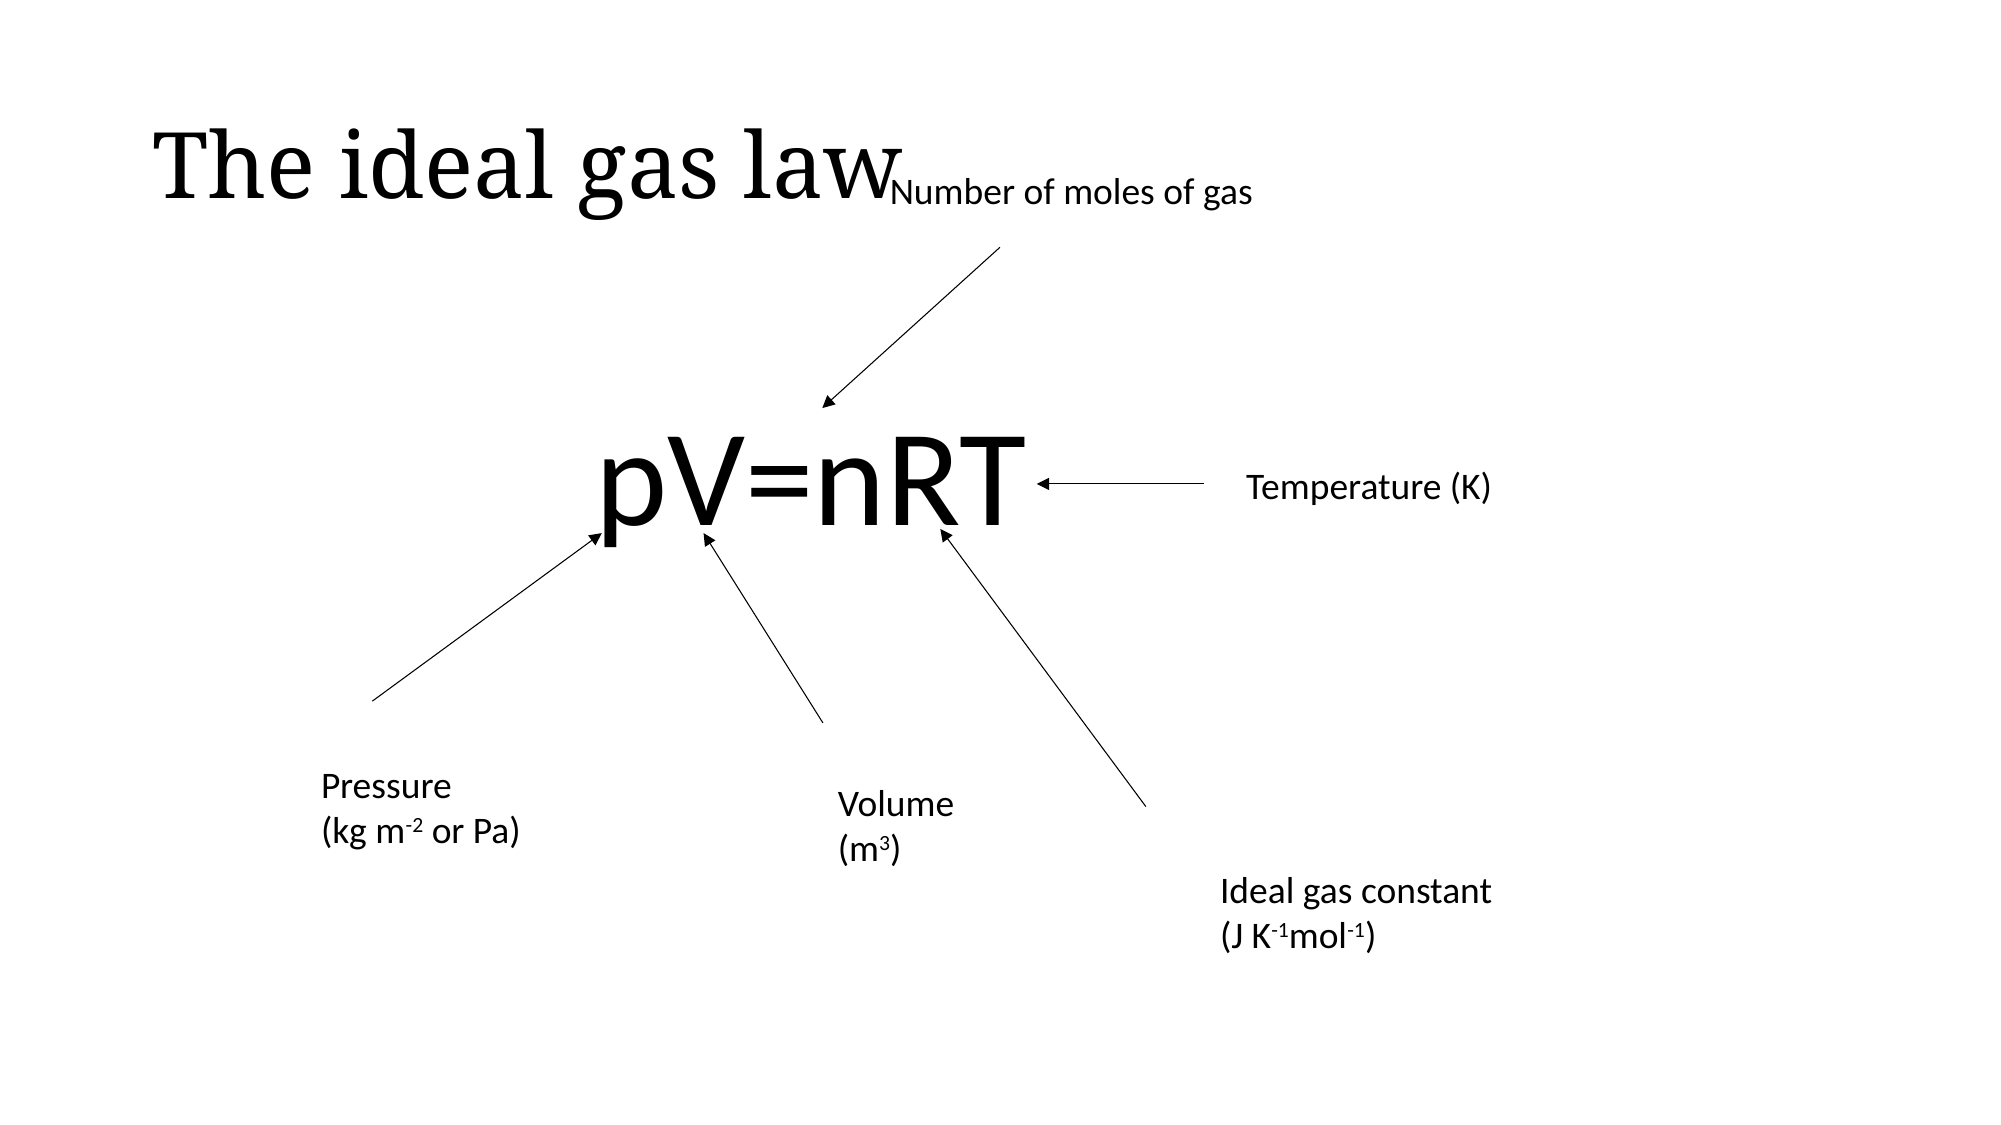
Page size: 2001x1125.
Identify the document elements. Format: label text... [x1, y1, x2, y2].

text_box Pressure (kg m-2 or Pa) [306, 753, 536, 859]
text_box Ideal gas constant (J K-1mol-1) [1205, 858, 1508, 964]
text_box Number of moles of gas [874, 159, 1269, 220]
text_box Volume (m3) [823, 771, 970, 877]
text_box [822, 247, 1000, 409]
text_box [703, 533, 823, 723]
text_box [372, 533, 602, 702]
title The ideal gas law [137, 59, 1863, 278]
text_box Temperature (K) [1231, 454, 1508, 515]
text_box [940, 528, 1146, 807]
text_box pV=nRT [580, 380, 1042, 561]
